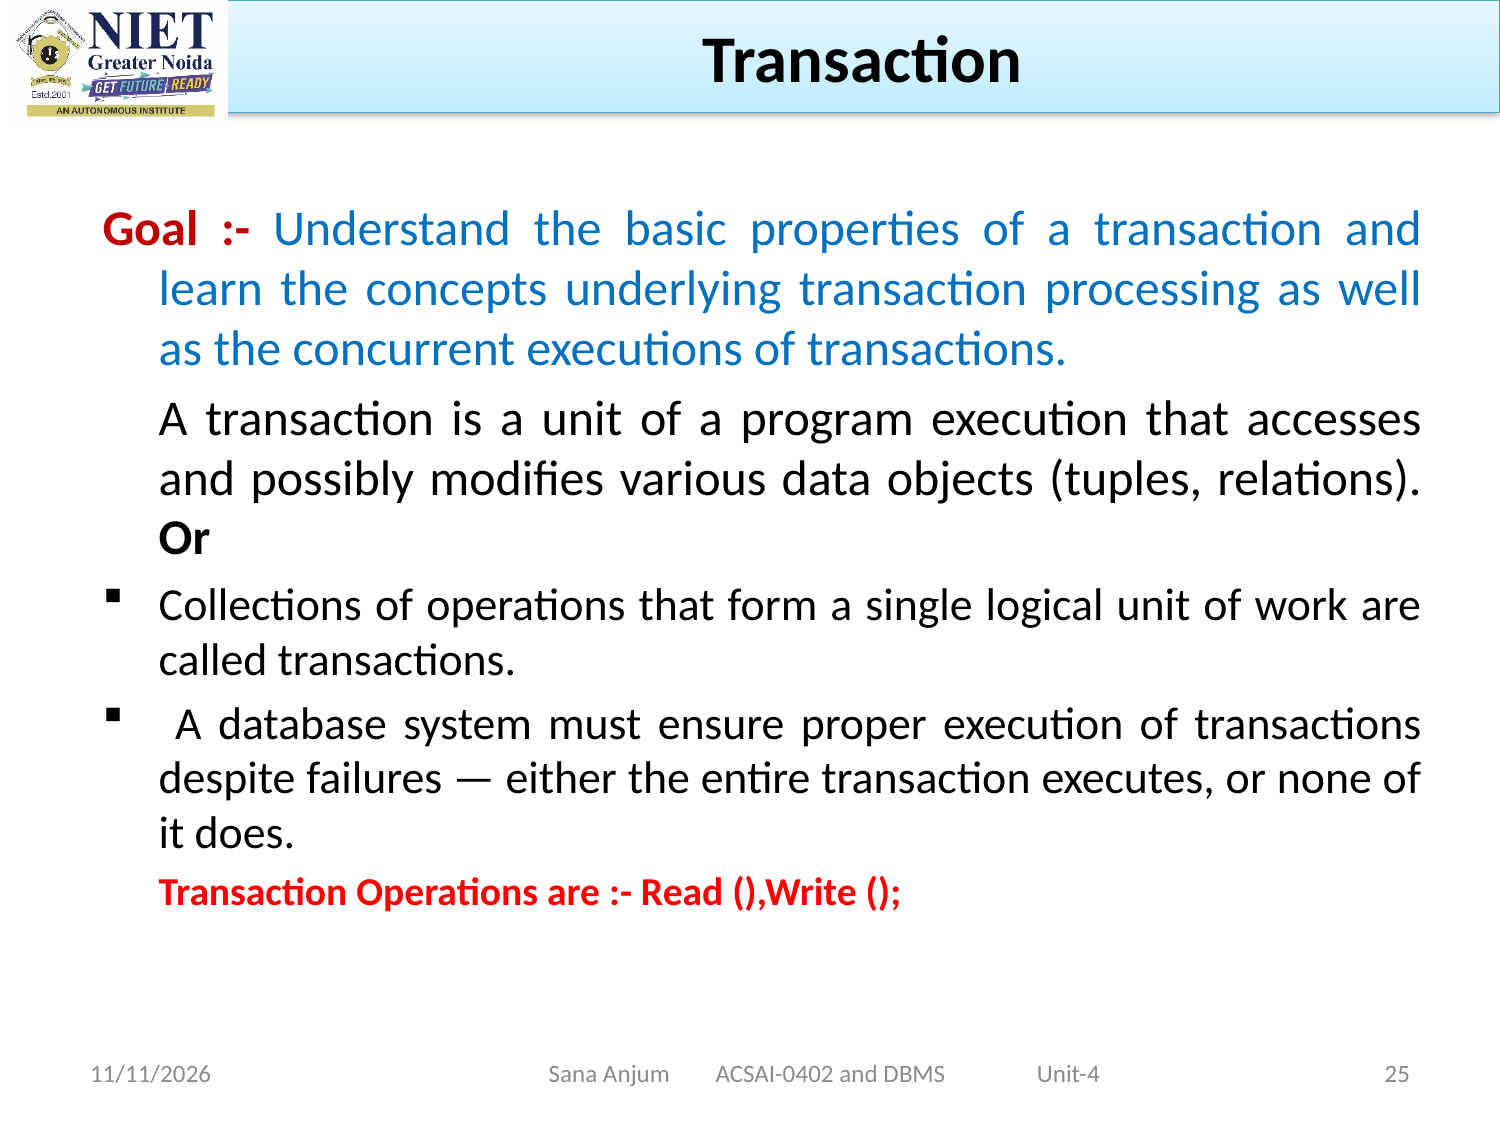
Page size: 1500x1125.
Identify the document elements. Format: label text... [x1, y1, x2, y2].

slide_number 25 [1074, 1042, 1425, 1103]
footer Sana Anjum ACSAI-0402 and DBMS Unit-4 [412, 1042, 1074, 1103]
list Goal :- Understand the basic properties of a transaction and learn the concepts underlying transaction processing as well as the concurrent executions of transactions. A transaction is a unit of a program execution that accesses and possibly modifies various data objects (tuples, relations). Or Collections of operations that form a single logical unit of work are called transactions. A database system must ensure proper execution of transactions despite failures — either the entire transaction executes, or none of it does. Transaction Operations are :- Read (),Write (); [87, 187, 1438, 1013]
text_box Transaction [230, 0, 1500, 113]
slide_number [75, 1042, 412, 1103]
picture [2, 0, 228, 128]
